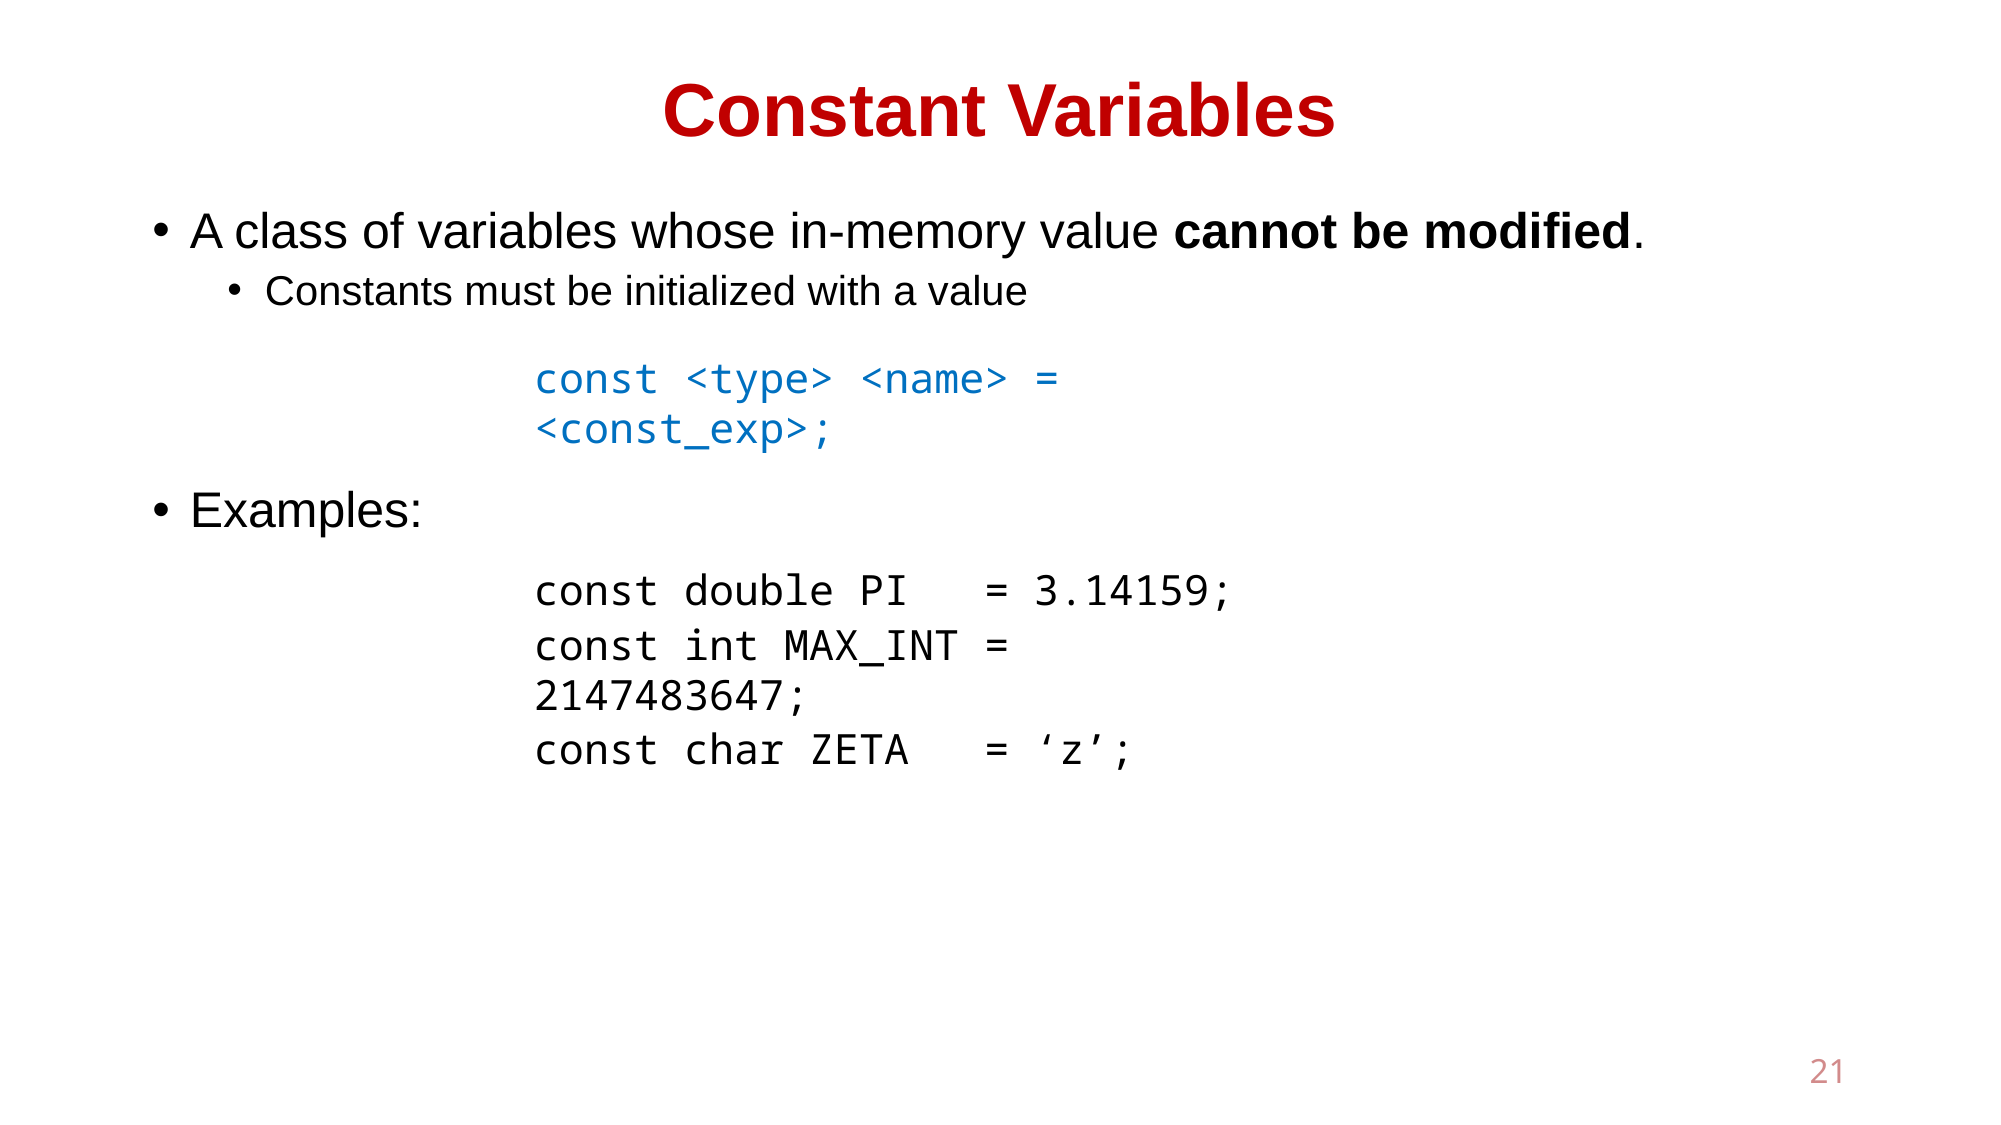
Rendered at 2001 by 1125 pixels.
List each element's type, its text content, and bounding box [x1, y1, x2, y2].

title Constant Variables [137, 59, 1863, 166]
text_box const double PI = 3.14159; const int MAX_INT = 2147483647; const char ZETA = ‘z’; [519, 556, 1297, 780]
list A class of variables whose in-memory value cannot be modified. Constants must be initialized with a value Examples: [137, 197, 1863, 1025]
text_box const <type> <name> = <const_exp>; [519, 344, 1352, 459]
slide_number 21 [1412, 1042, 1863, 1103]
